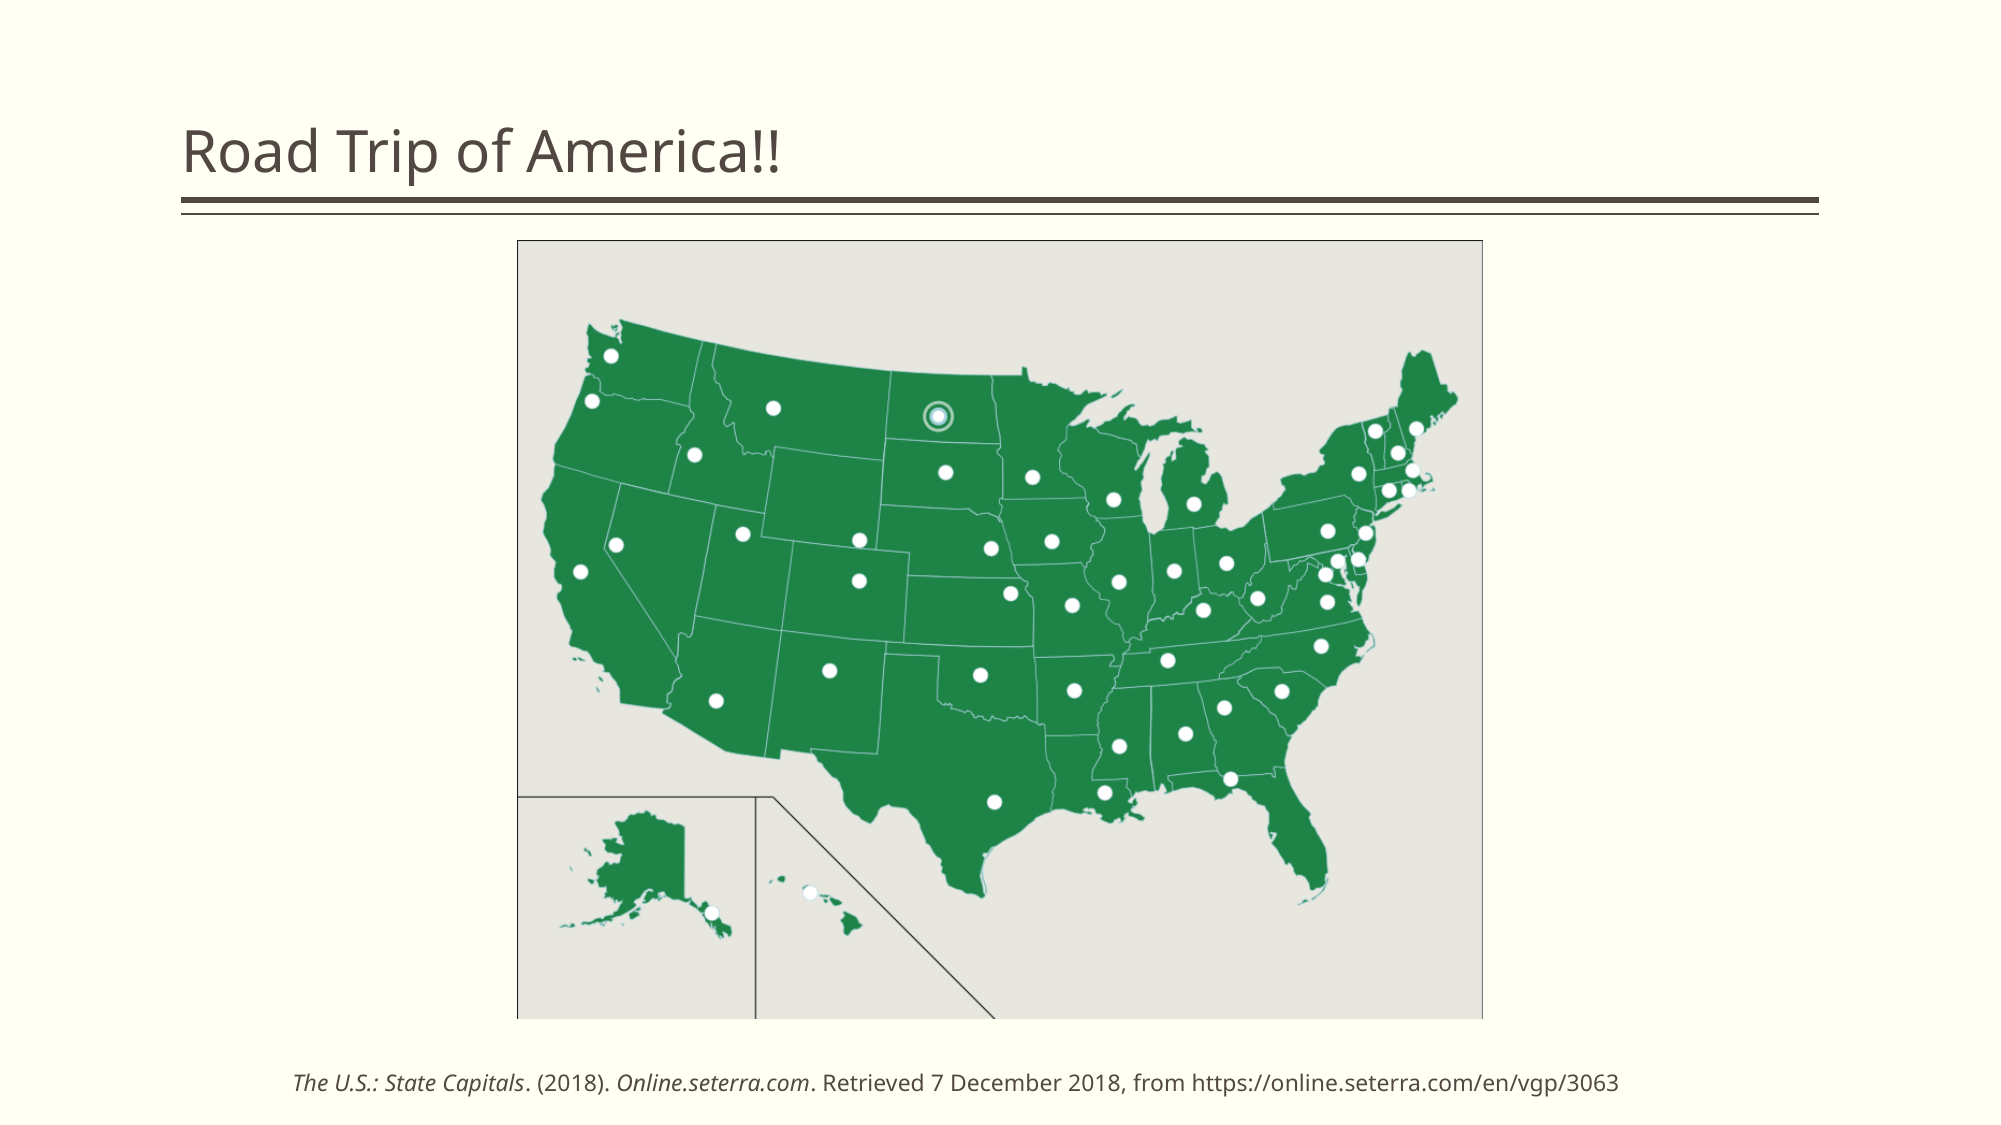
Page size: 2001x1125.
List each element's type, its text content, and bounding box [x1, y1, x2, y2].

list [517, 240, 1483, 1019]
title Road Trip of America!! [181, 12, 1819, 193]
text_box The U.S.: State Capitals. (2018). Online.seterra.com. Retrieved 7 December 2018, from https://online.seterra.com/en/vgp/3063 [277, 1061, 1753, 1125]
